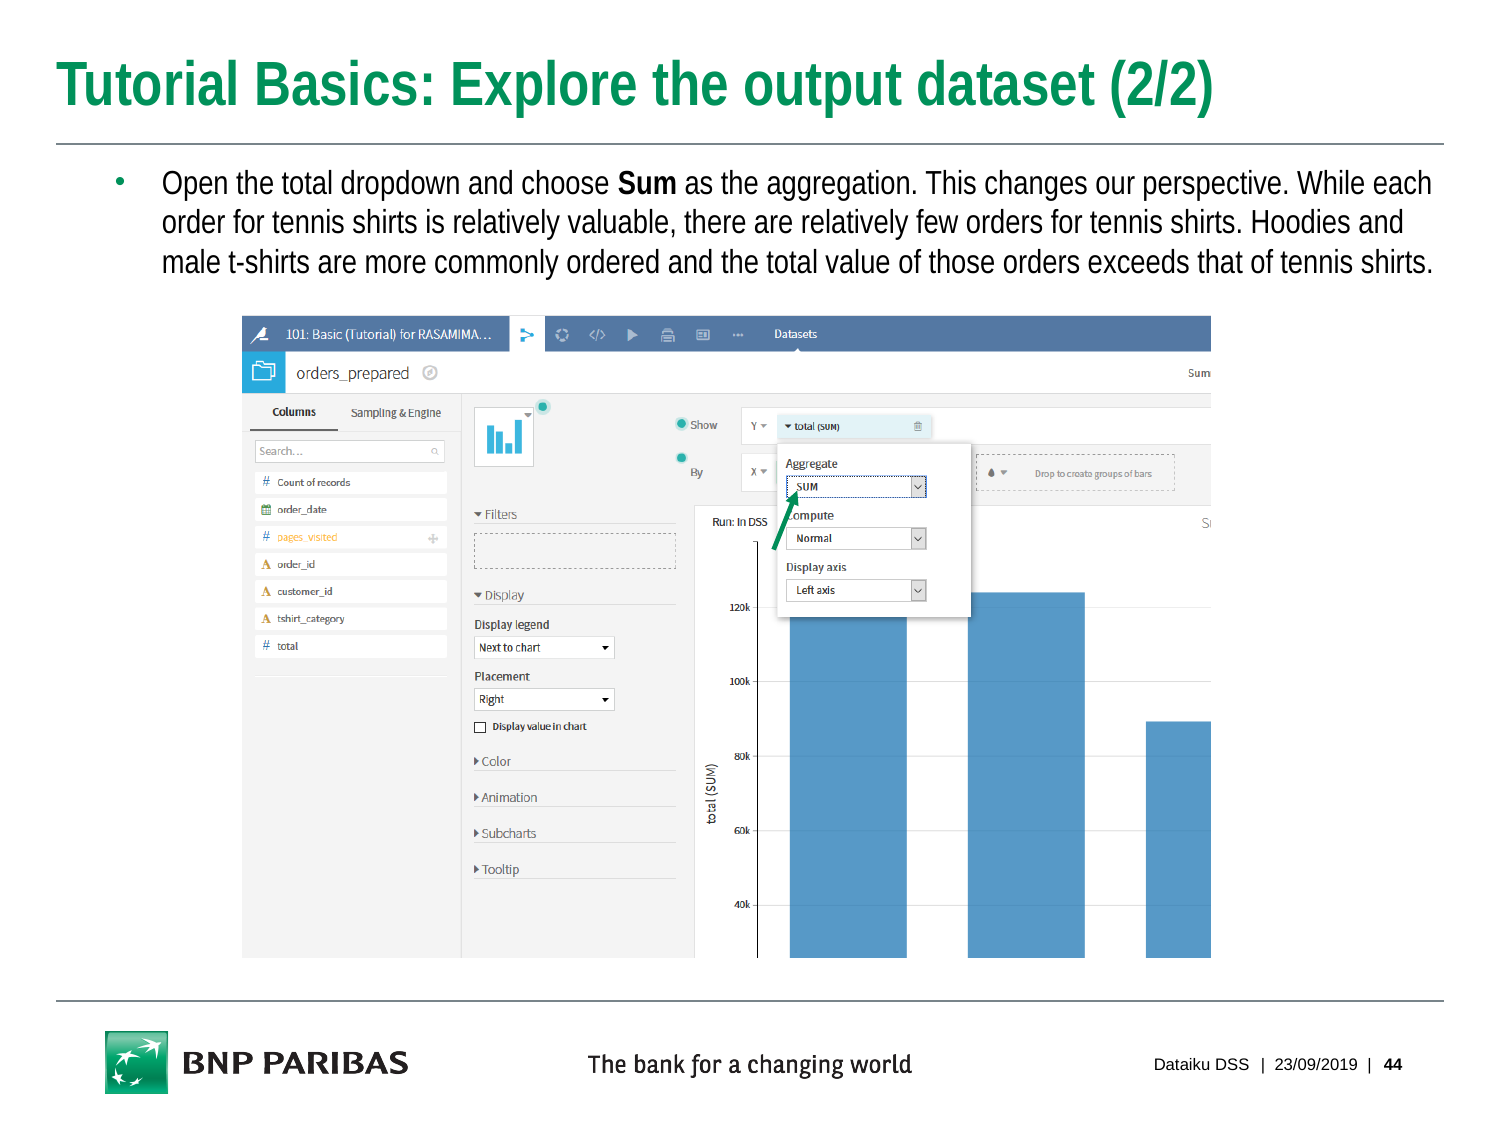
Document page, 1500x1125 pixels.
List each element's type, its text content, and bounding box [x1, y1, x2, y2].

picture [105, 1031, 408, 1094]
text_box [773, 490, 798, 550]
text_box Open the total dropdown and choose Sum as the aggregation. This changes our perspective. While each order for tennis shirts is relatively valuable, there are relatively few orders for tennis shirts. Hoodies and male t-shirts are more commonly ordered and the total value of those orders exceeds that of tennis shirts. [56, 160, 1444, 939]
title Tutorial Basics: Explore the output dataset (2/2) [56, 19, 1444, 142]
slide_number 44 [1372, 1048, 1403, 1079]
picture [588, 1054, 912, 1079]
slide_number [1258, 1048, 1372, 1079]
footer Dataiku DSS [918, 1048, 1250, 1079]
picture [241, 315, 1211, 959]
